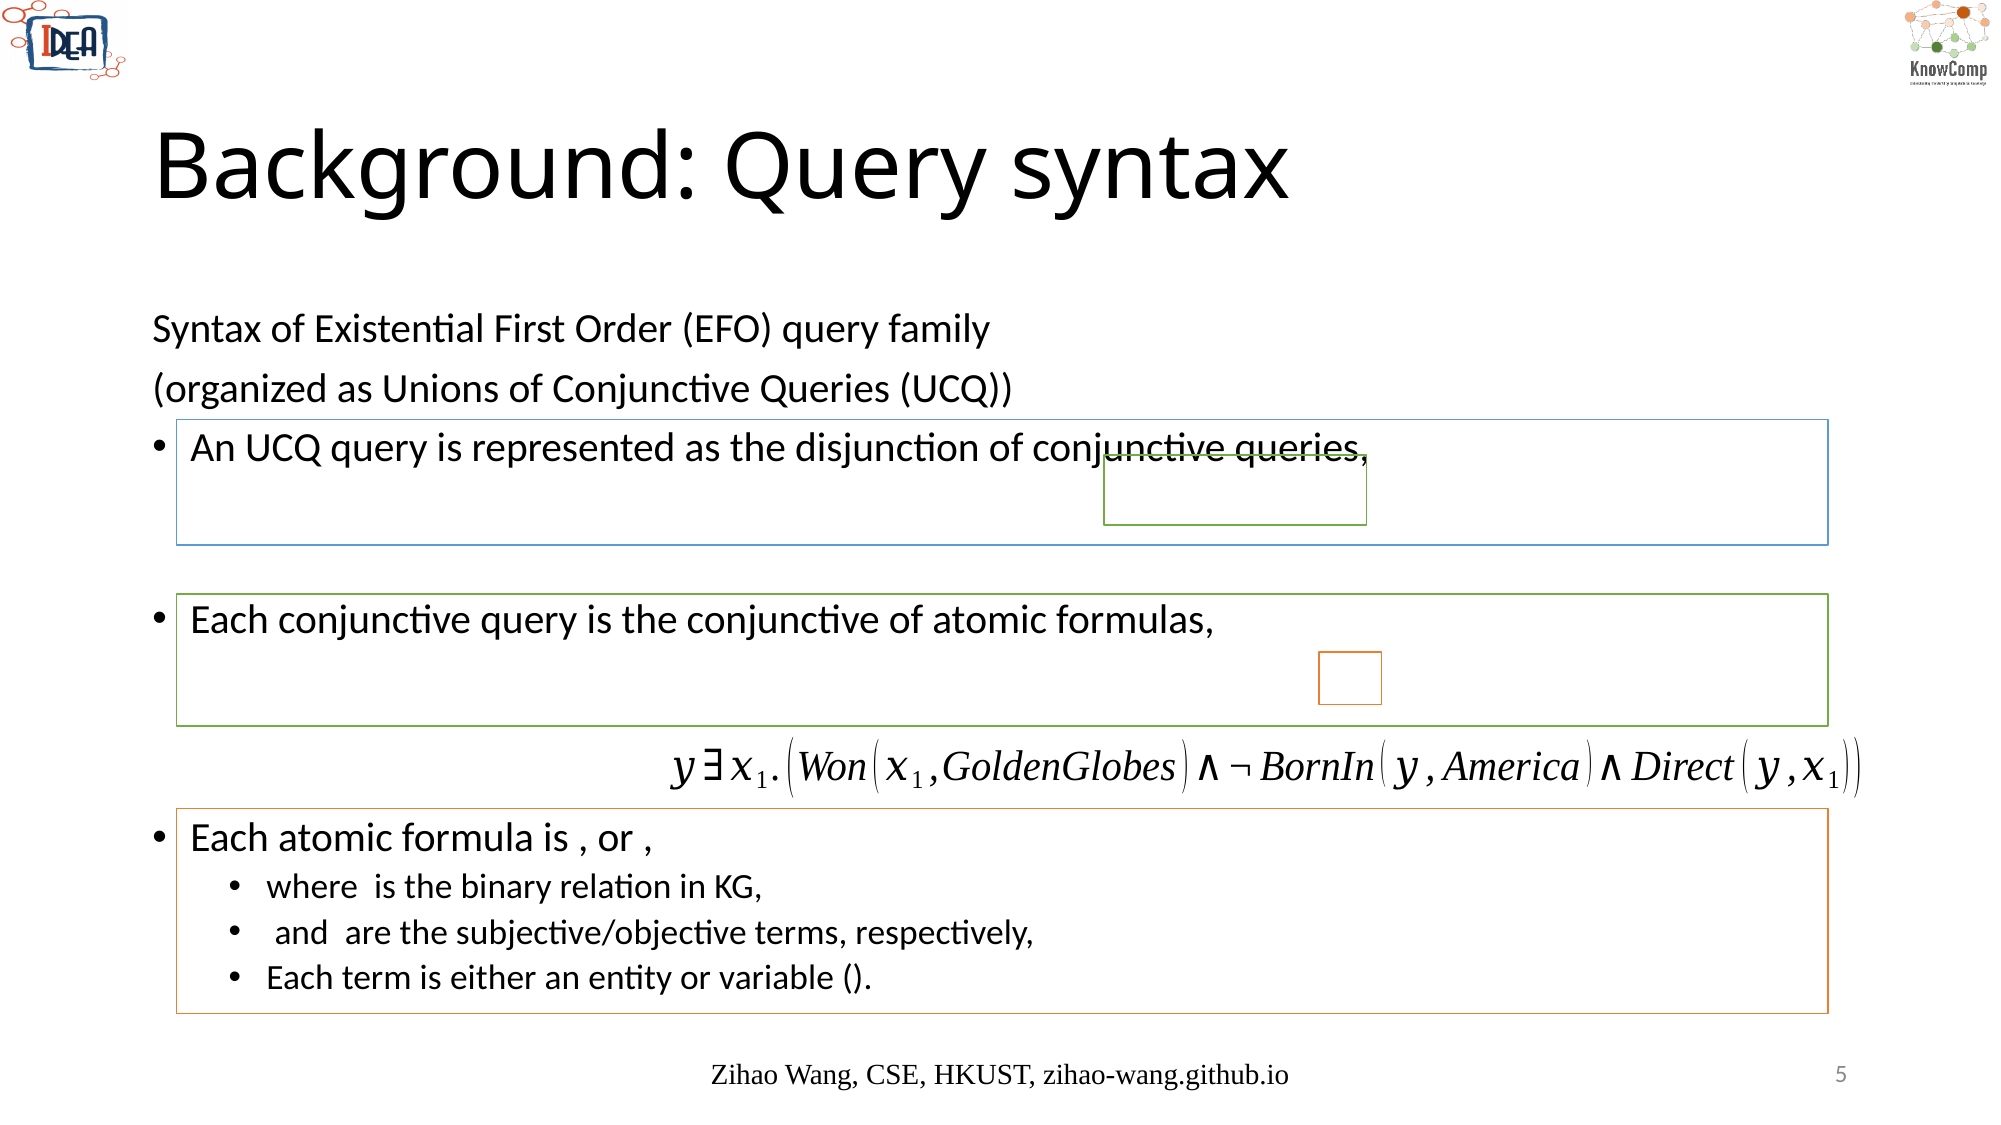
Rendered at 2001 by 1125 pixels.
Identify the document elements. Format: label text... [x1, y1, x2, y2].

text_box [1104, 454, 1367, 526]
footer Zihao Wang, CSE, HKUST, zihao-wang.github.io [662, 1042, 1338, 1103]
text_box [176, 419, 1829, 546]
picture [1897, 0, 2000, 93]
picture [0, 0, 128, 81]
text_box [176, 593, 1829, 727]
slide_number 5 [1412, 1042, 1863, 1103]
title Background: Query syntax [137, 59, 1863, 278]
text_box [1318, 651, 1382, 705]
text_box [176, 808, 1829, 1014]
